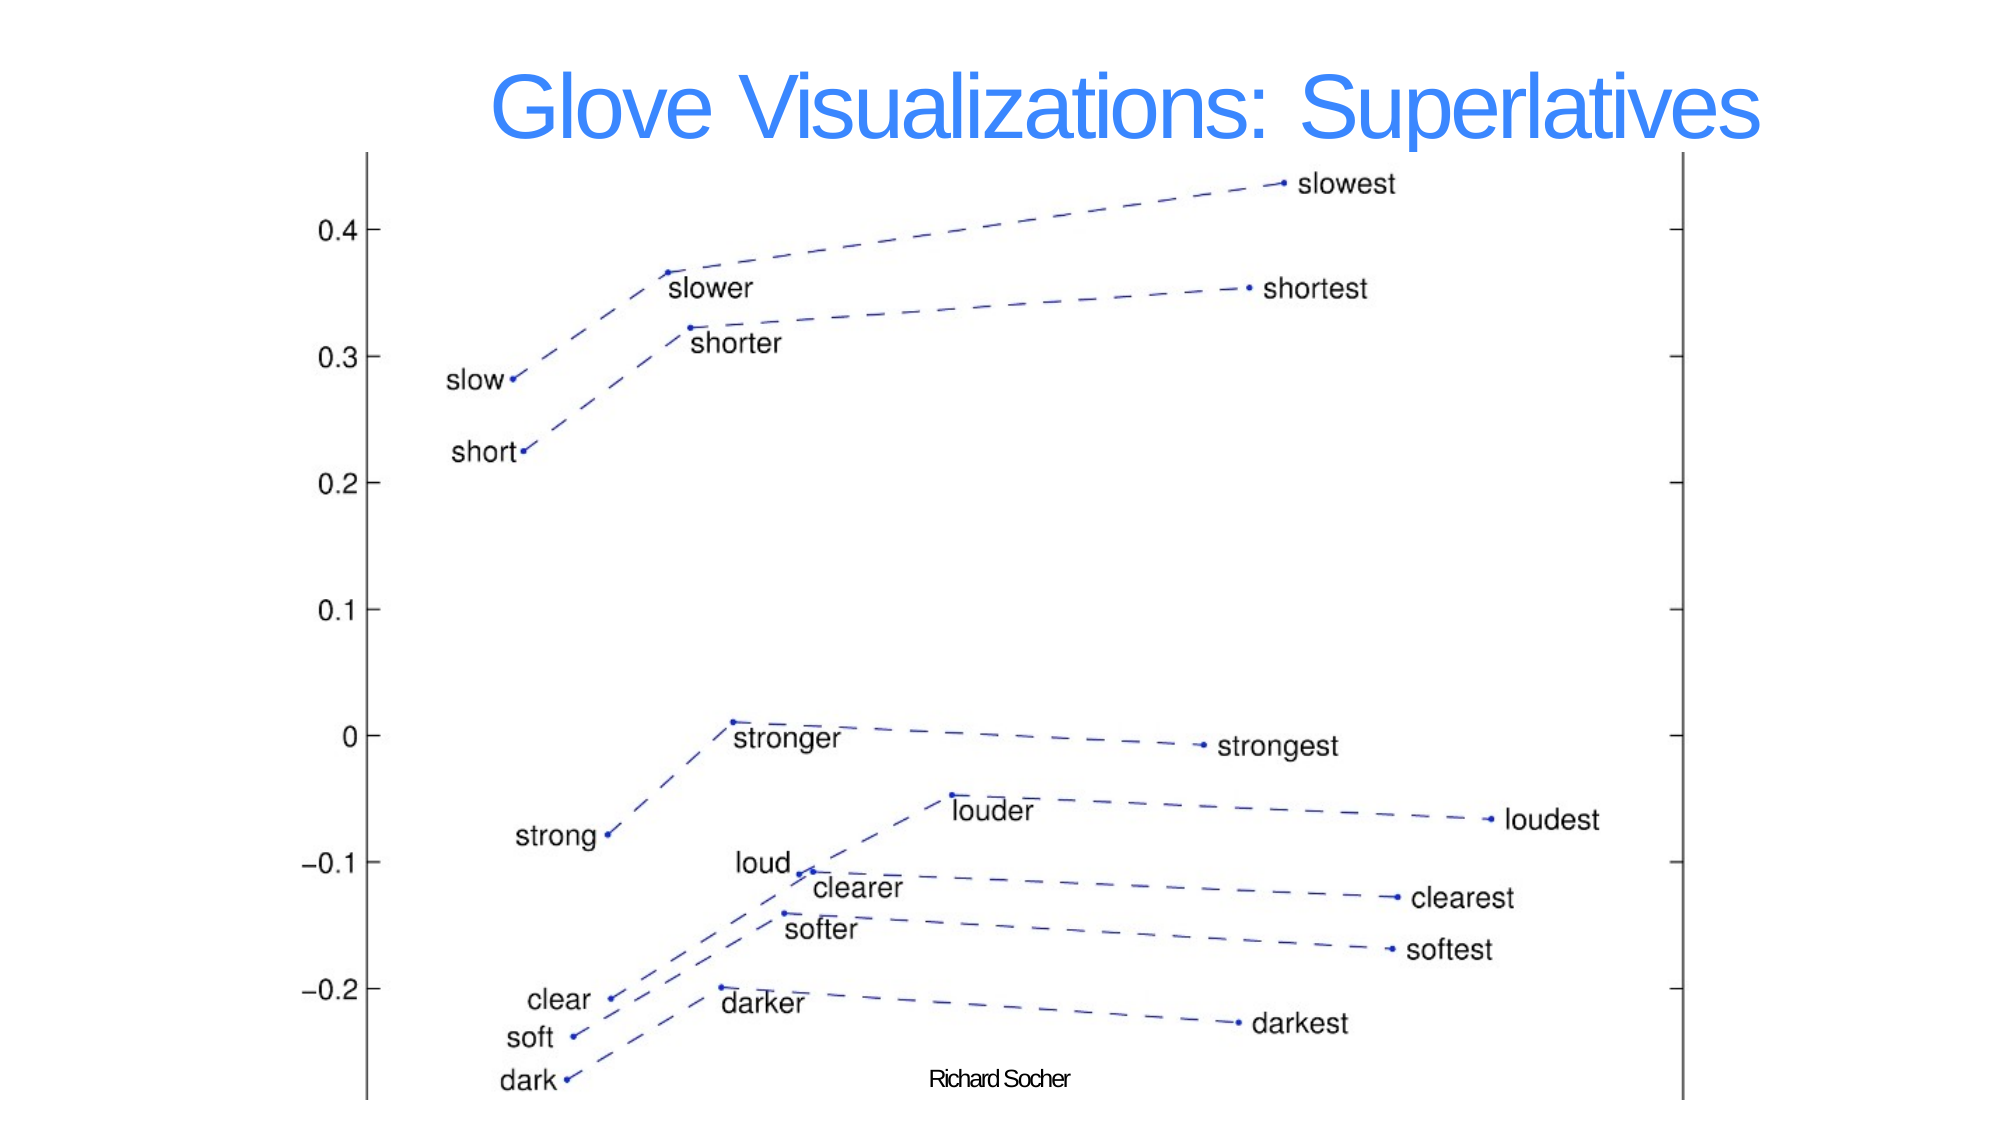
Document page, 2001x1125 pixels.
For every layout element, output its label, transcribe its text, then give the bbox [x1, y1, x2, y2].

title Glove Visualizations: Superlatives [312, 45, 1938, 236]
text_box [301, 152, 1689, 1100]
footer Richard Socher [810, 1062, 1190, 1093]
